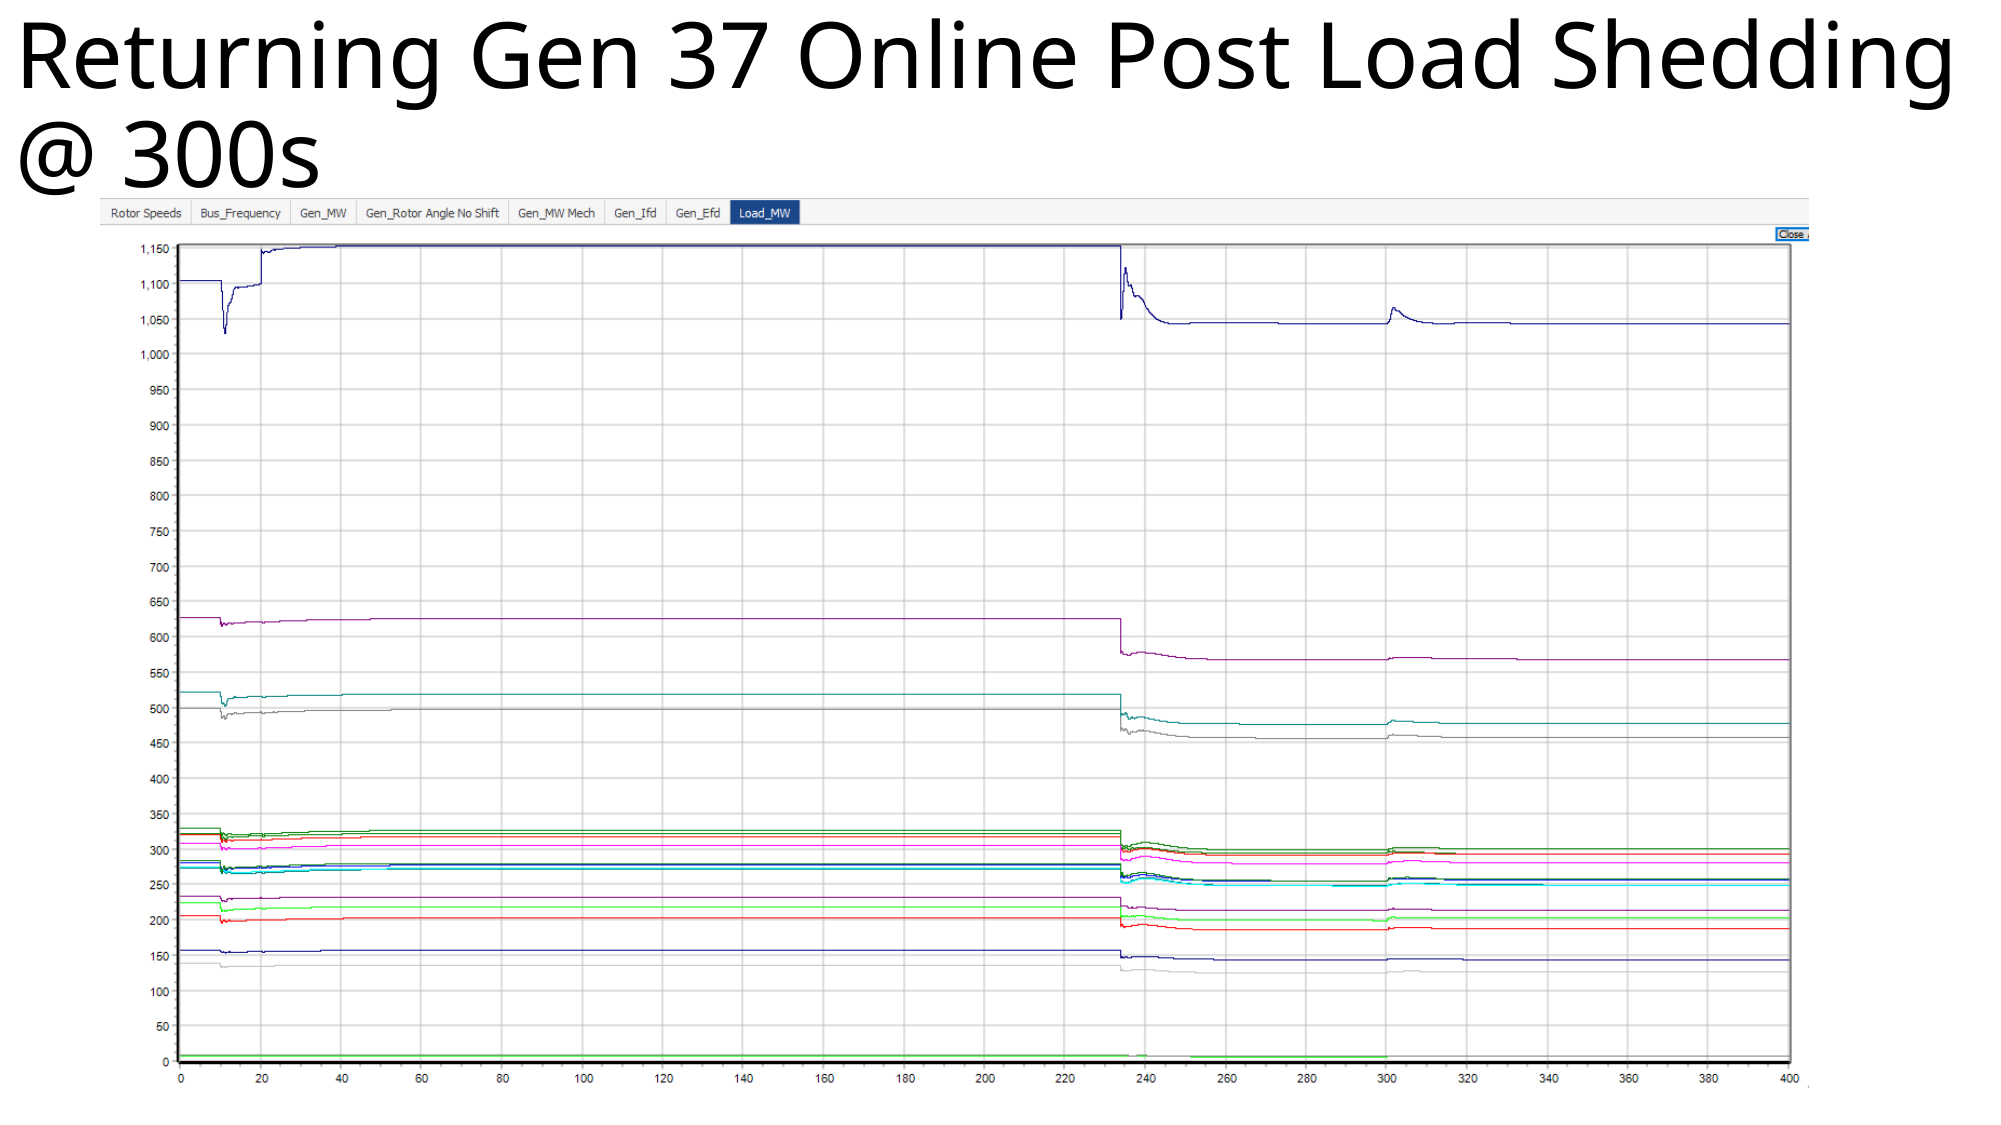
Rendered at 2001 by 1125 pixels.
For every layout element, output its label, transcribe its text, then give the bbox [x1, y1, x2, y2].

picture [100, 198, 1809, 1088]
title Returning Gen 37 Online Post Load Shedding @ 300s [0, 0, 2000, 218]
